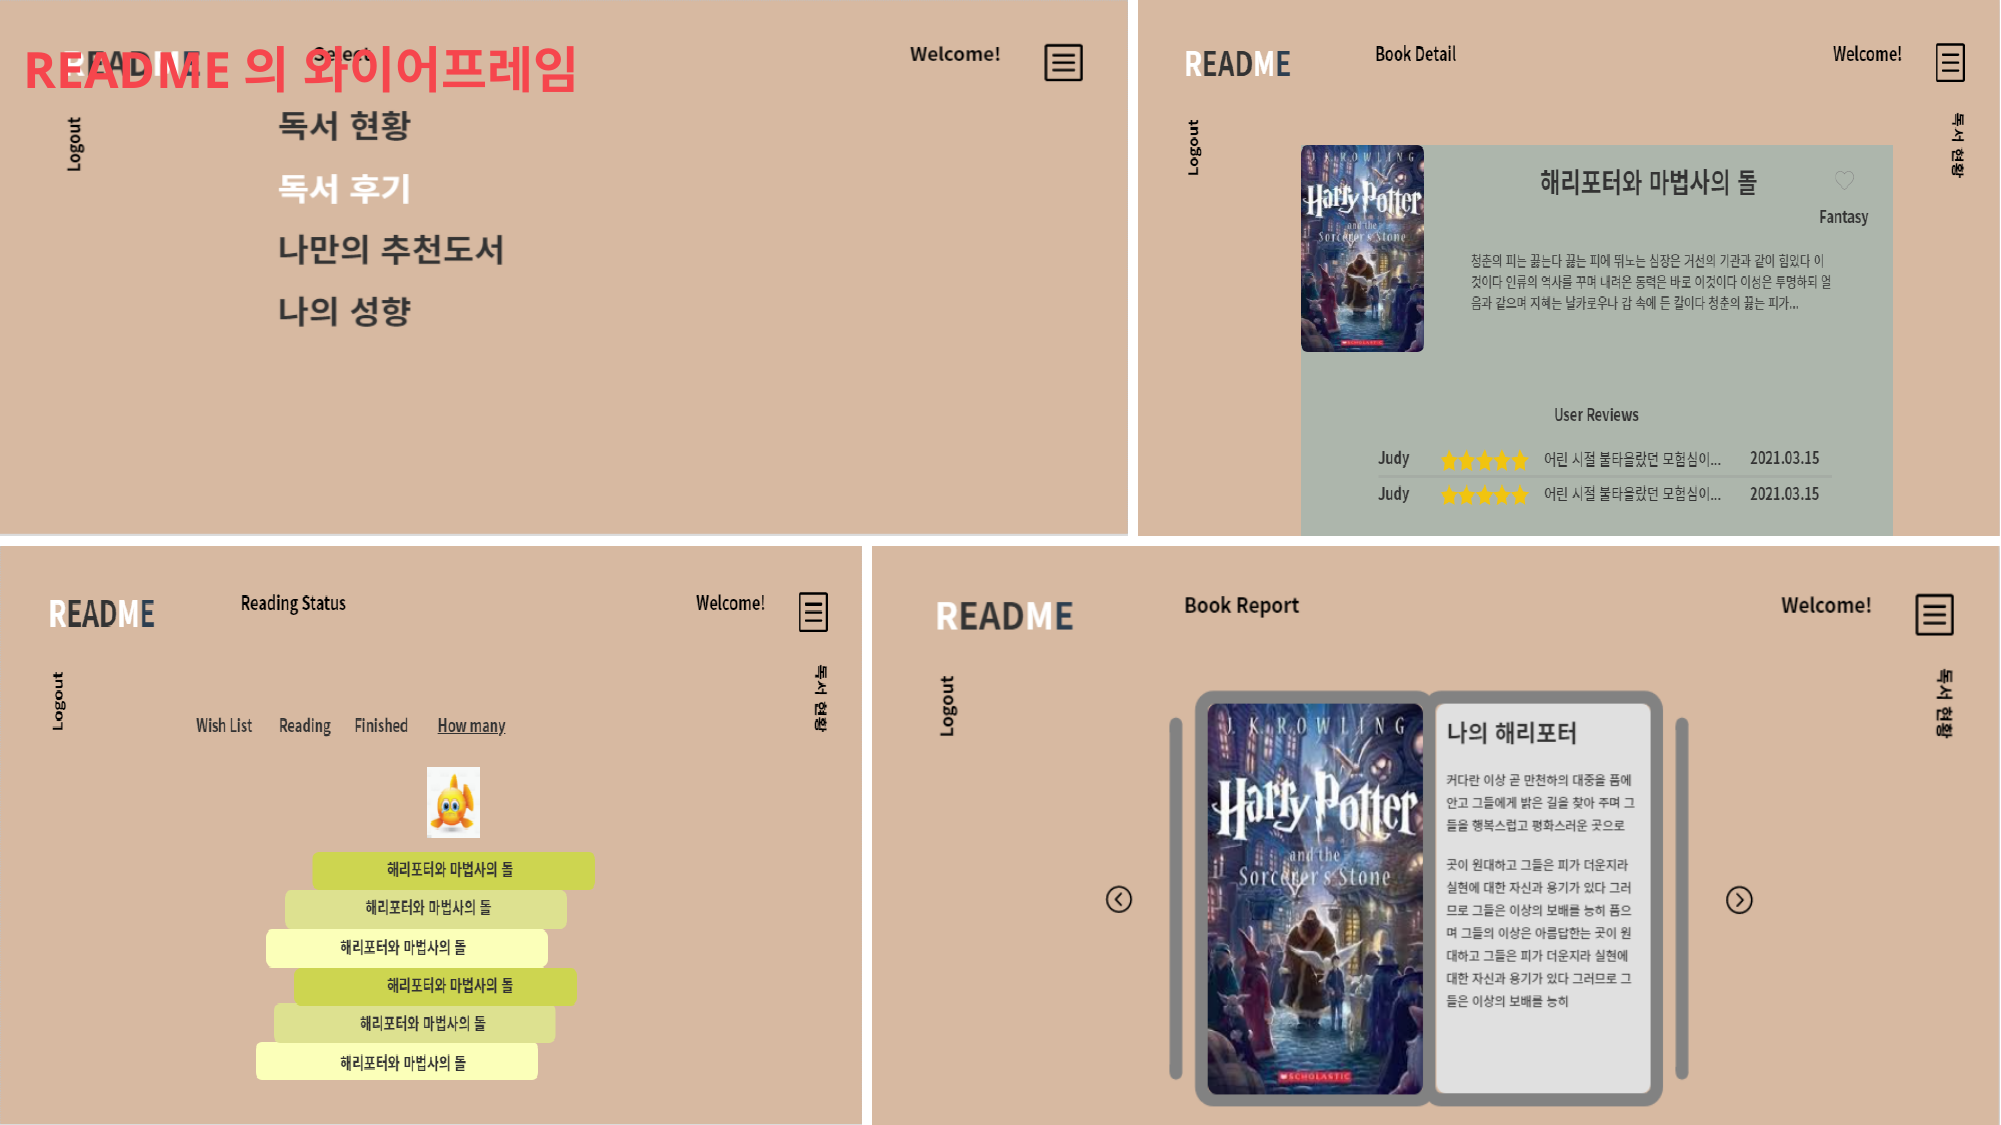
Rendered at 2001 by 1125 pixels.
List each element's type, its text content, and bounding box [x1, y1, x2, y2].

text_box README의 와이어프레임 [1128, 31, 1138, 107]
picture [1138, 0, 2000, 536]
picture [0, 0, 1128, 536]
picture [872, 546, 2000, 1125]
picture [0, 546, 862, 1125]
